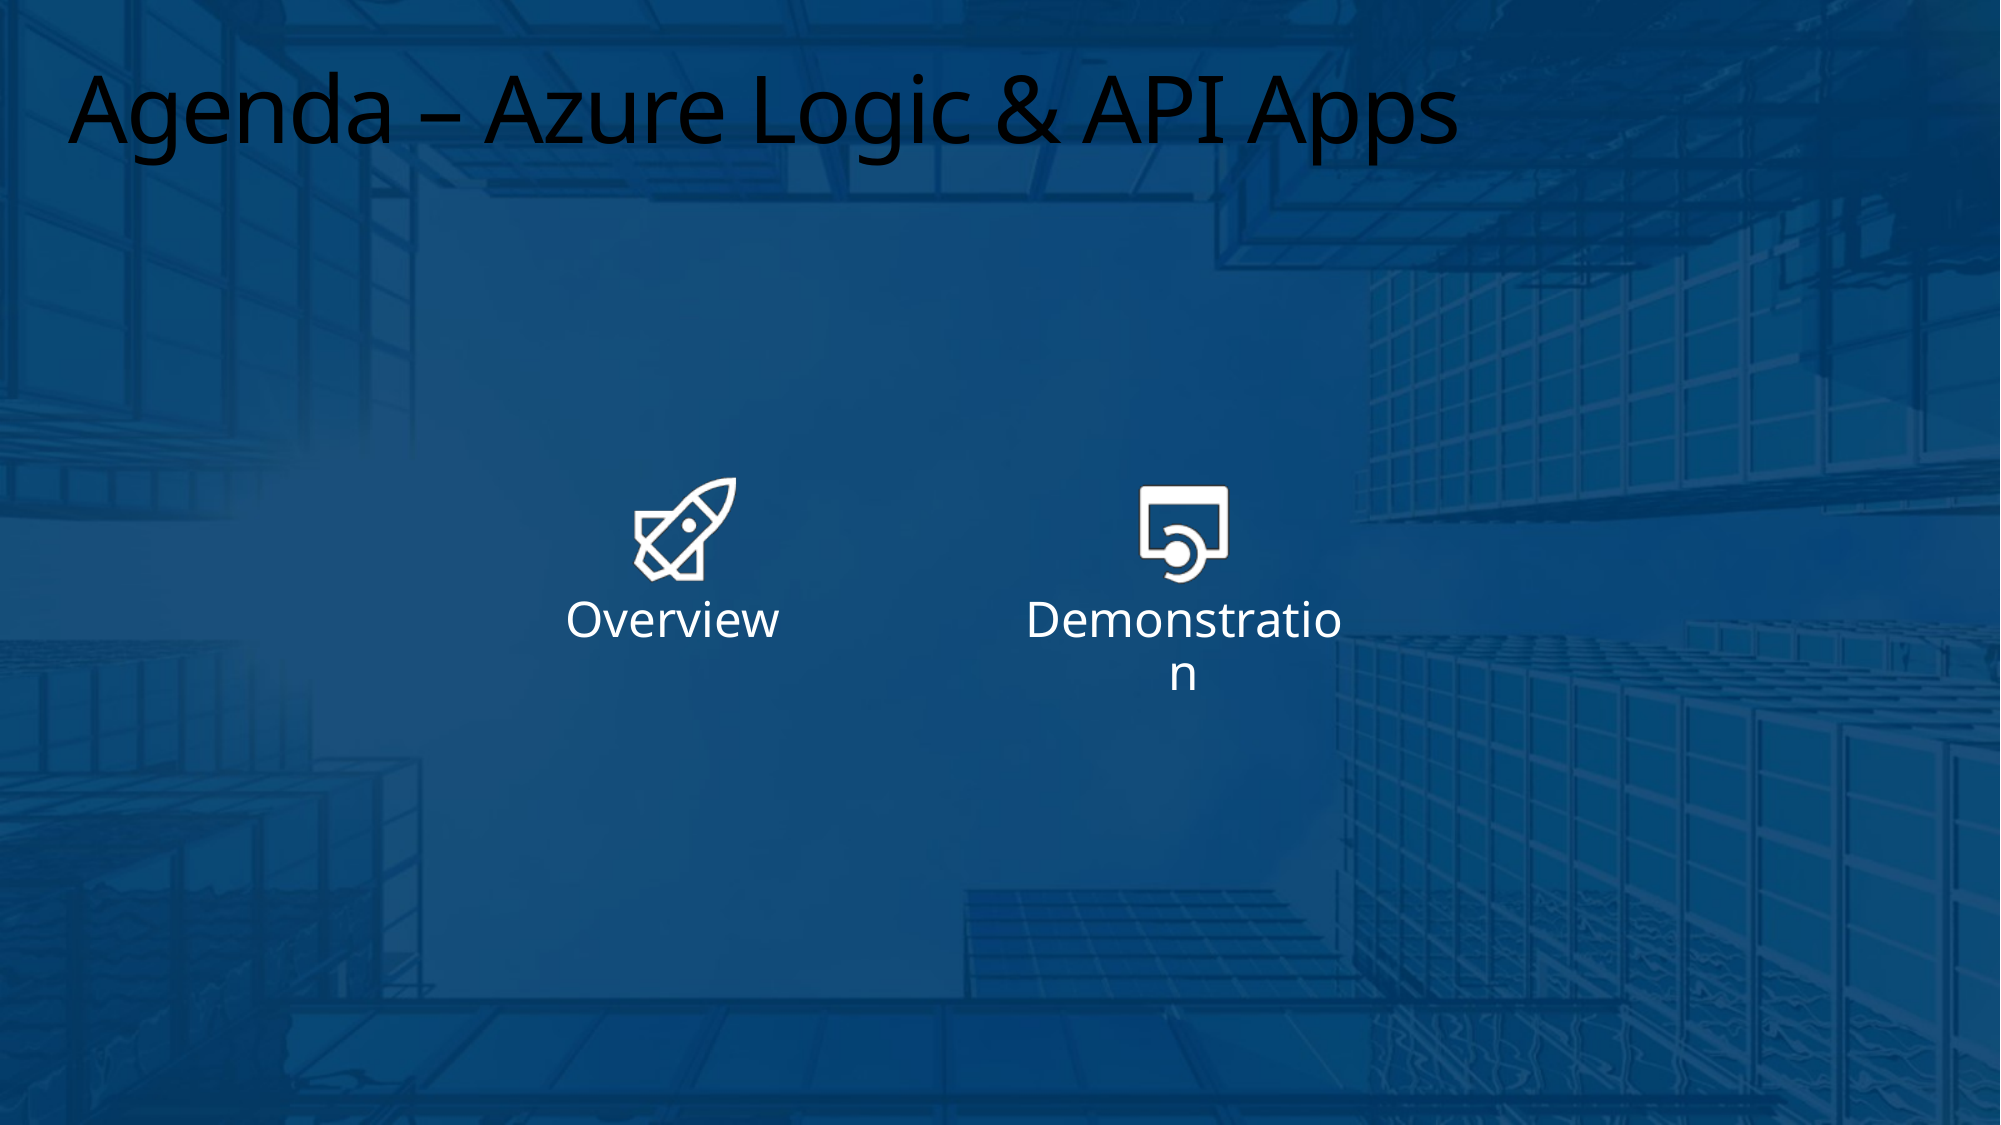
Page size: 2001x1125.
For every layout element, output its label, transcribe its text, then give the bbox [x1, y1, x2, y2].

picture [0, 0, 2000, 1125]
text_box Overview [535, 571, 810, 672]
title Agenda – Azure Logic & API Apps [44, 47, 1978, 196]
text_box Demonstration [982, 571, 1386, 725]
